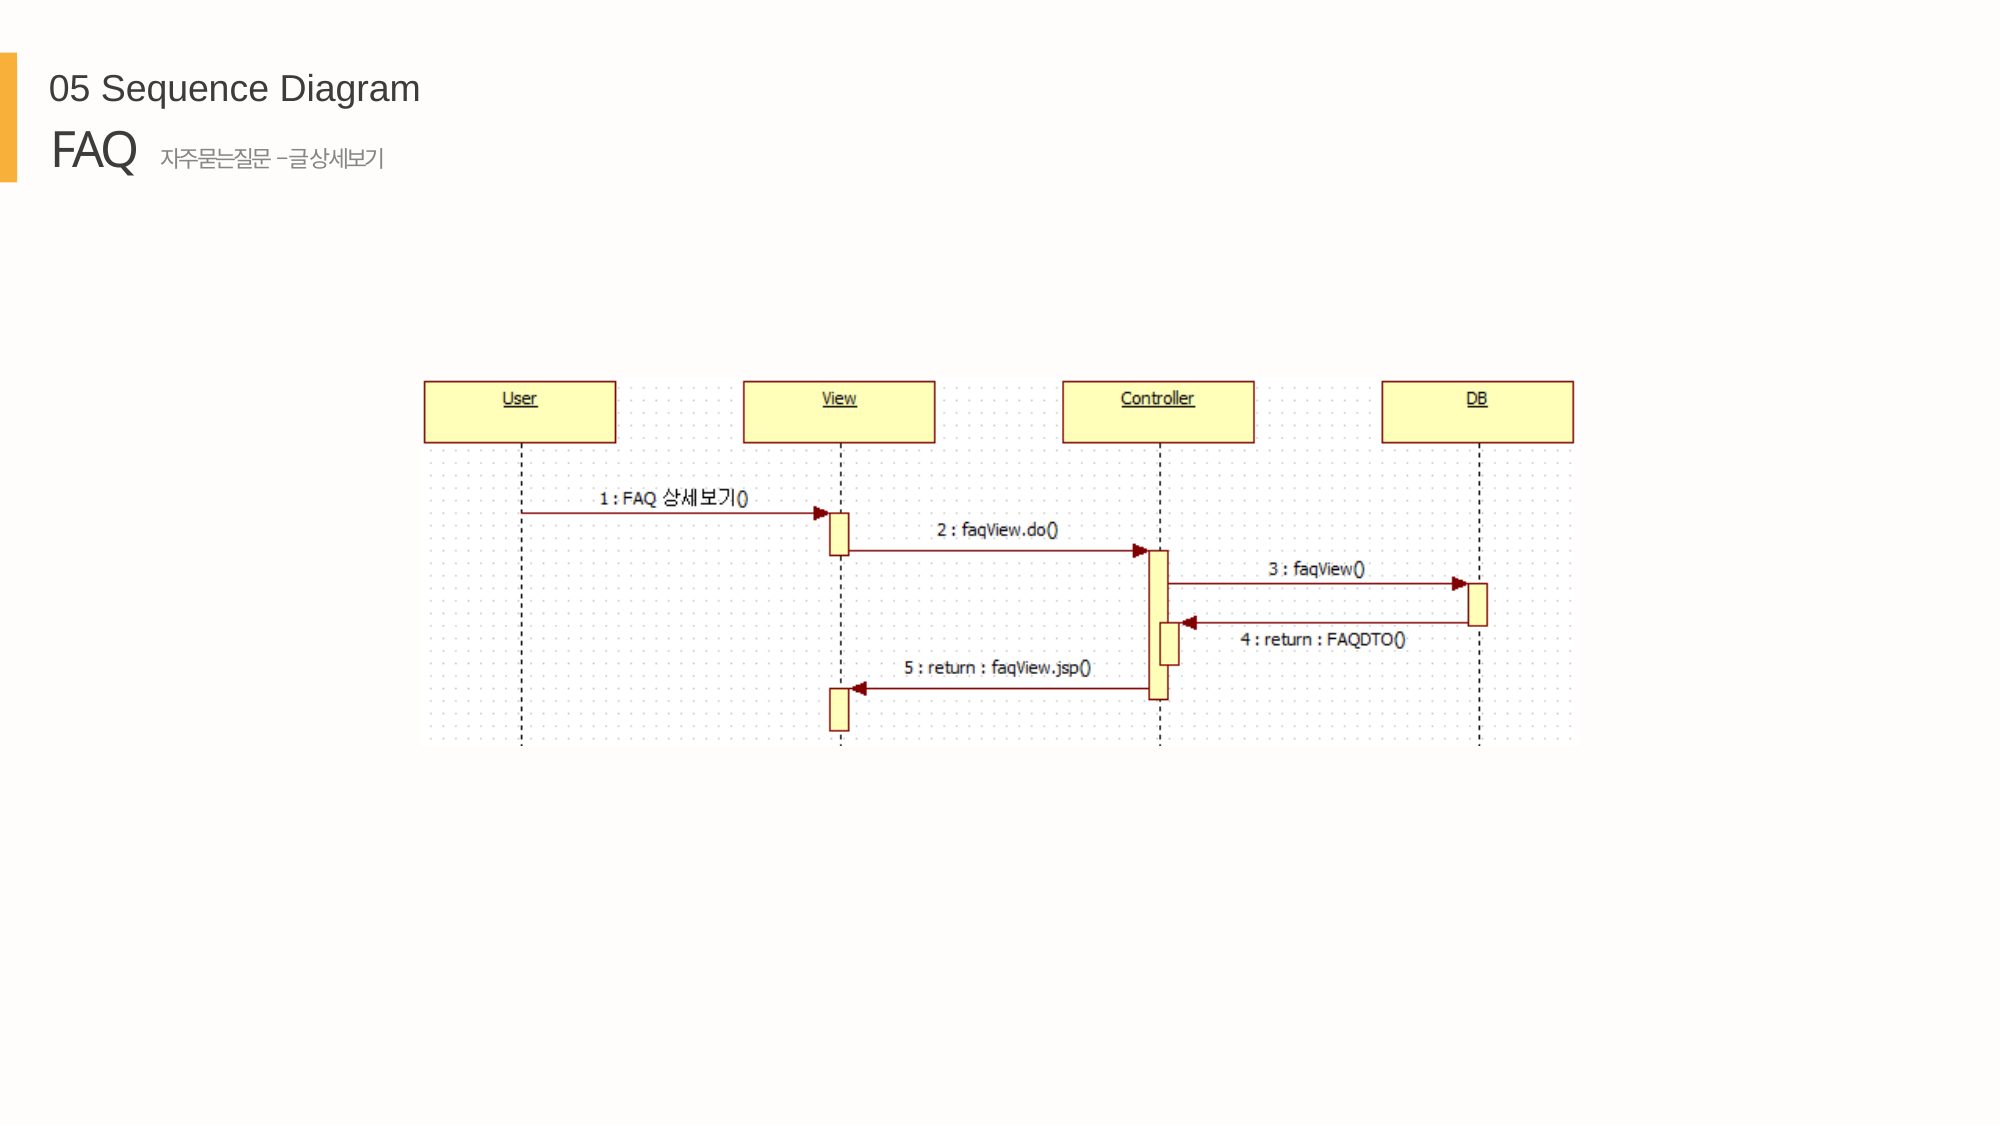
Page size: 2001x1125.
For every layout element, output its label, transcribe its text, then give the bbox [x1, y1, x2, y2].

text_box FAQ 자주묻는질문 – 글 상세보기 [35, 109, 401, 185]
text_box [0, 52, 18, 183]
picture [421, 378, 1579, 747]
text_box 05 Sequence Diagram [34, 56, 436, 117]
